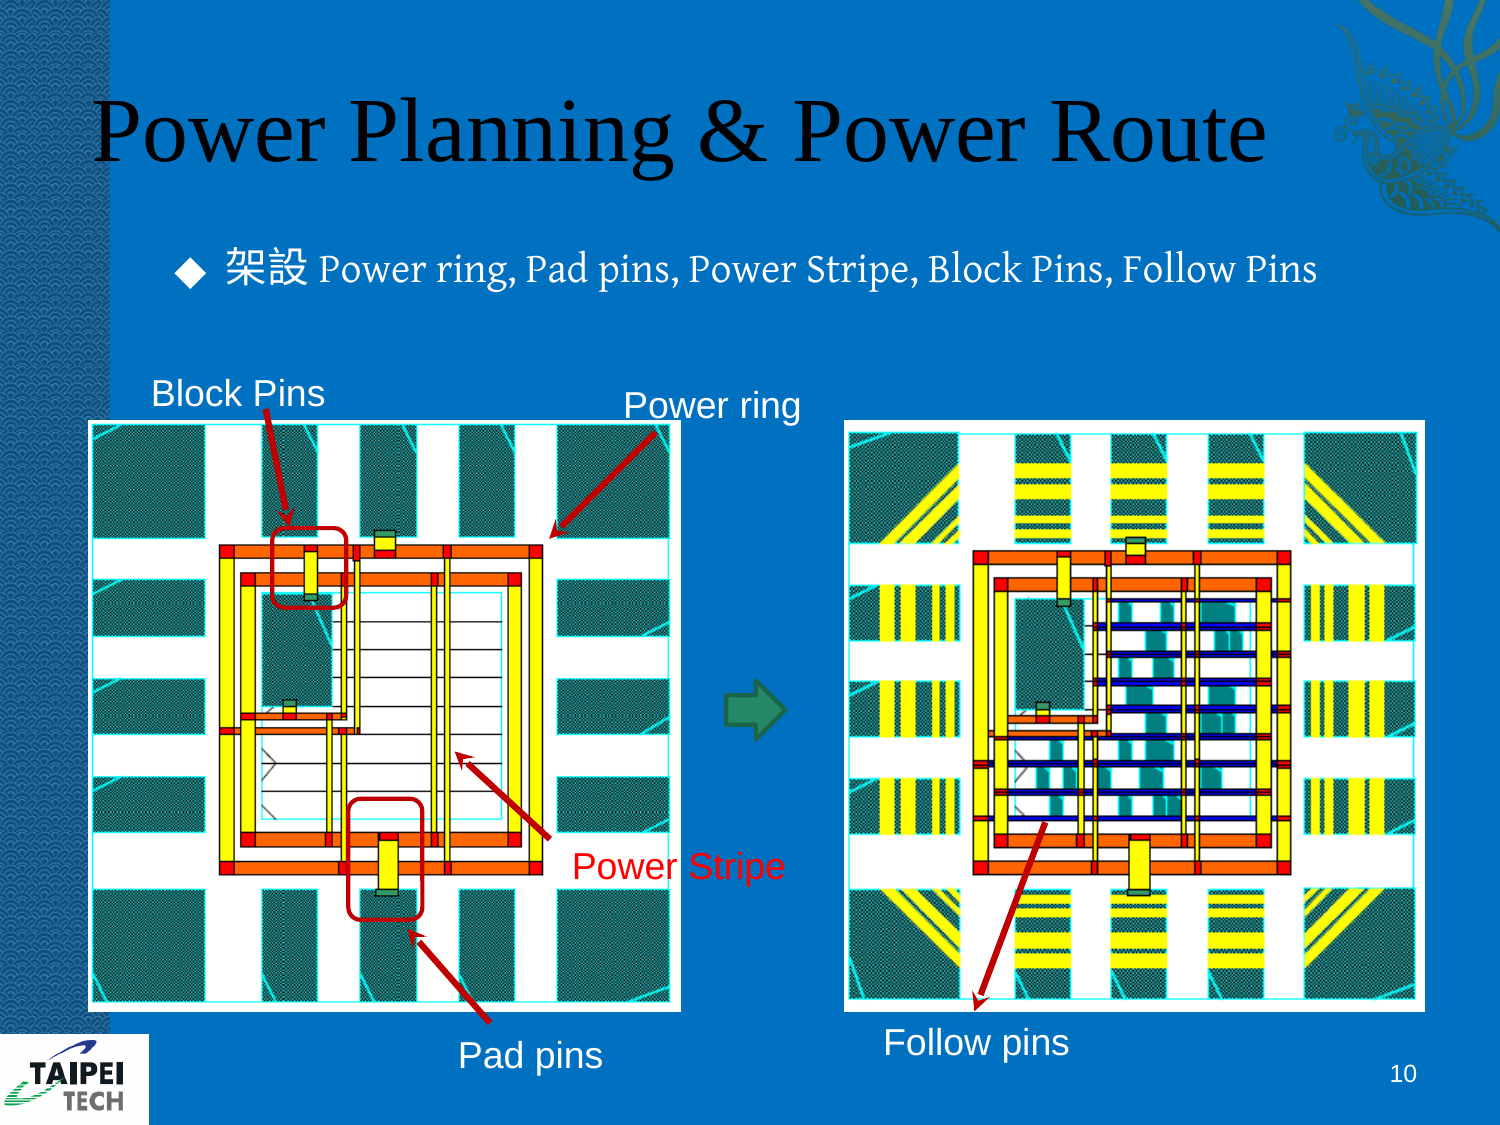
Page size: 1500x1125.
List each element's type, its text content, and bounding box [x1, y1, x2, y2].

title Power Planning & Power Route [76, 31, 1427, 219]
slide_number ‹#› [1074, 1042, 1425, 1103]
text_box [407, 928, 491, 1024]
picture [1334, 0, 1500, 235]
text_box Pad pins [442, 1023, 621, 1084]
text_box Power ring [608, 373, 820, 434]
text_box [726, 680, 786, 740]
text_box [454, 751, 551, 840]
text_box Follow pins [868, 1020, 1103, 1071]
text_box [265, 408, 290, 528]
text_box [974, 822, 1046, 1012]
picture [0, 0, 681, 1125]
text_box Power Stripe [685, 834, 804, 895]
text_box 架設Power ring, Pad pins, Power Stripe, Block Pins, Follow Pins [159, 208, 1412, 397]
text_box Block Pins [135, 361, 343, 419]
picture [844, 420, 1425, 1012]
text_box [548, 432, 656, 540]
